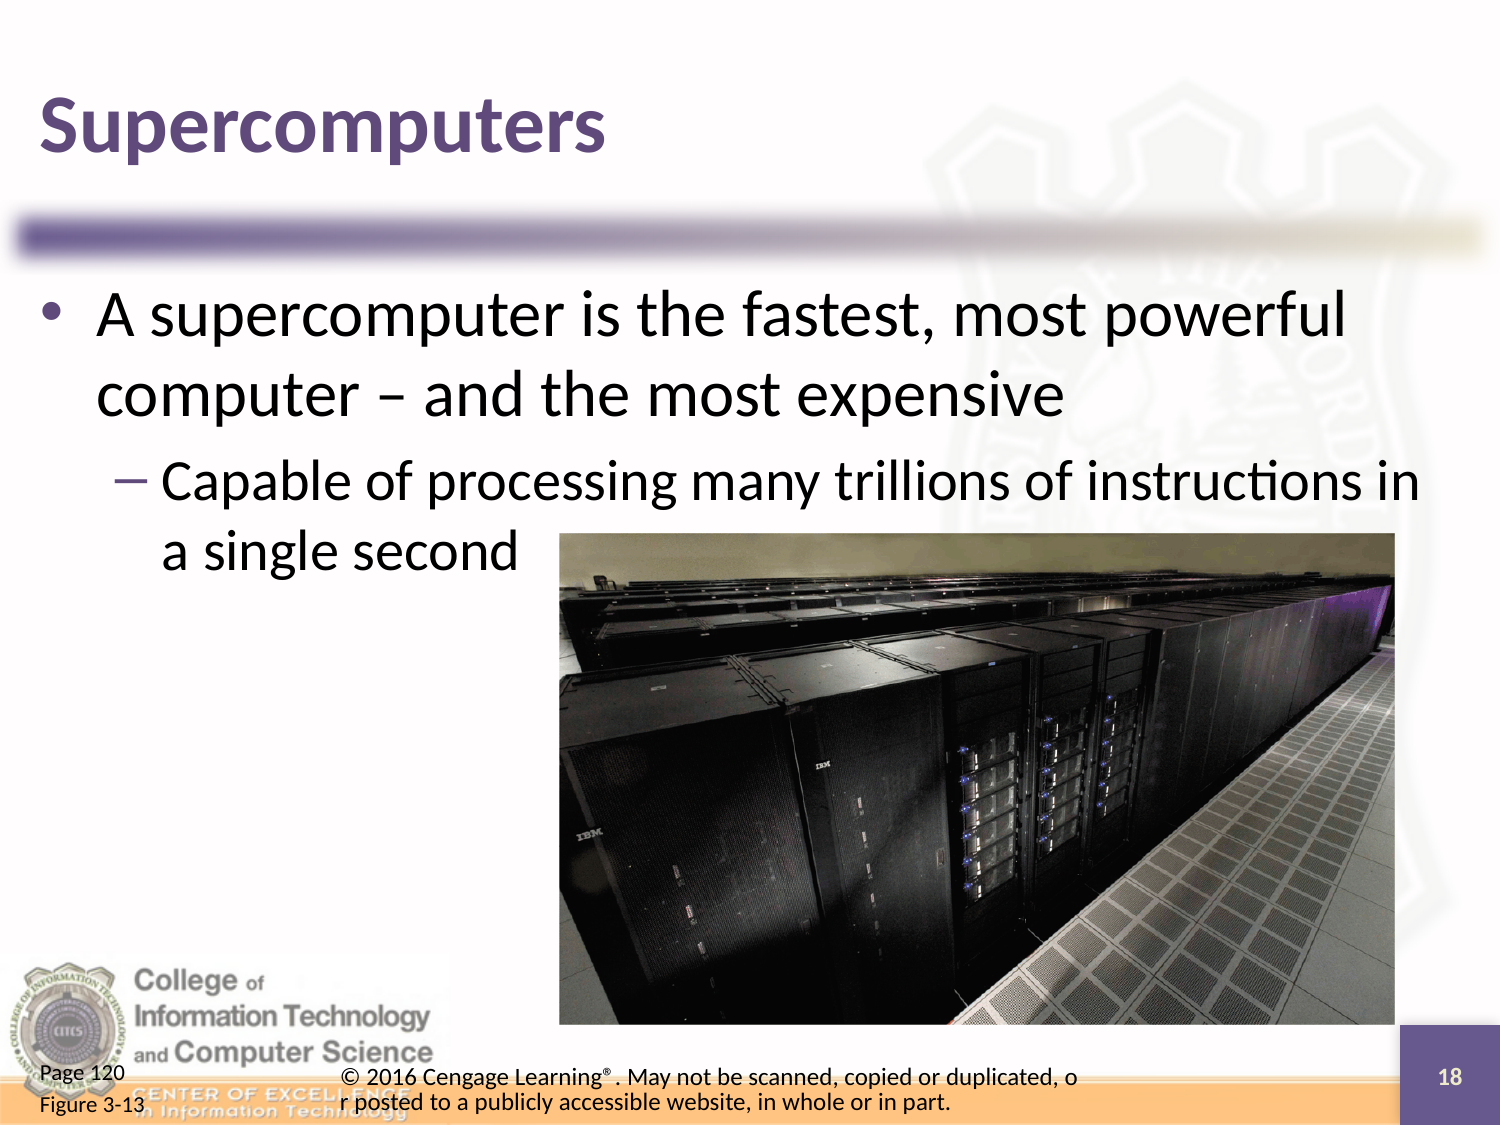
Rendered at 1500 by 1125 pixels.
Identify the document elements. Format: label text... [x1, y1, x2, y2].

list Page 120 Figure 3-13 [24, 1050, 300, 1125]
slide_number 18 [1400, 1025, 1500, 1125]
picture [559, 533, 1396, 1026]
footer © 2016 Cengage Learning®. May not be scanned, copied or duplicated, or posted to a publicly accessible website, in whole or in part. [324, 1045, 1100, 1105]
list A supercomputer is the fastest, most powerful computer – and the most expensive Capable of processing many trillions of instructions in a single second [24, 262, 1475, 1025]
title Supercomputers [24, 24, 1475, 213]
